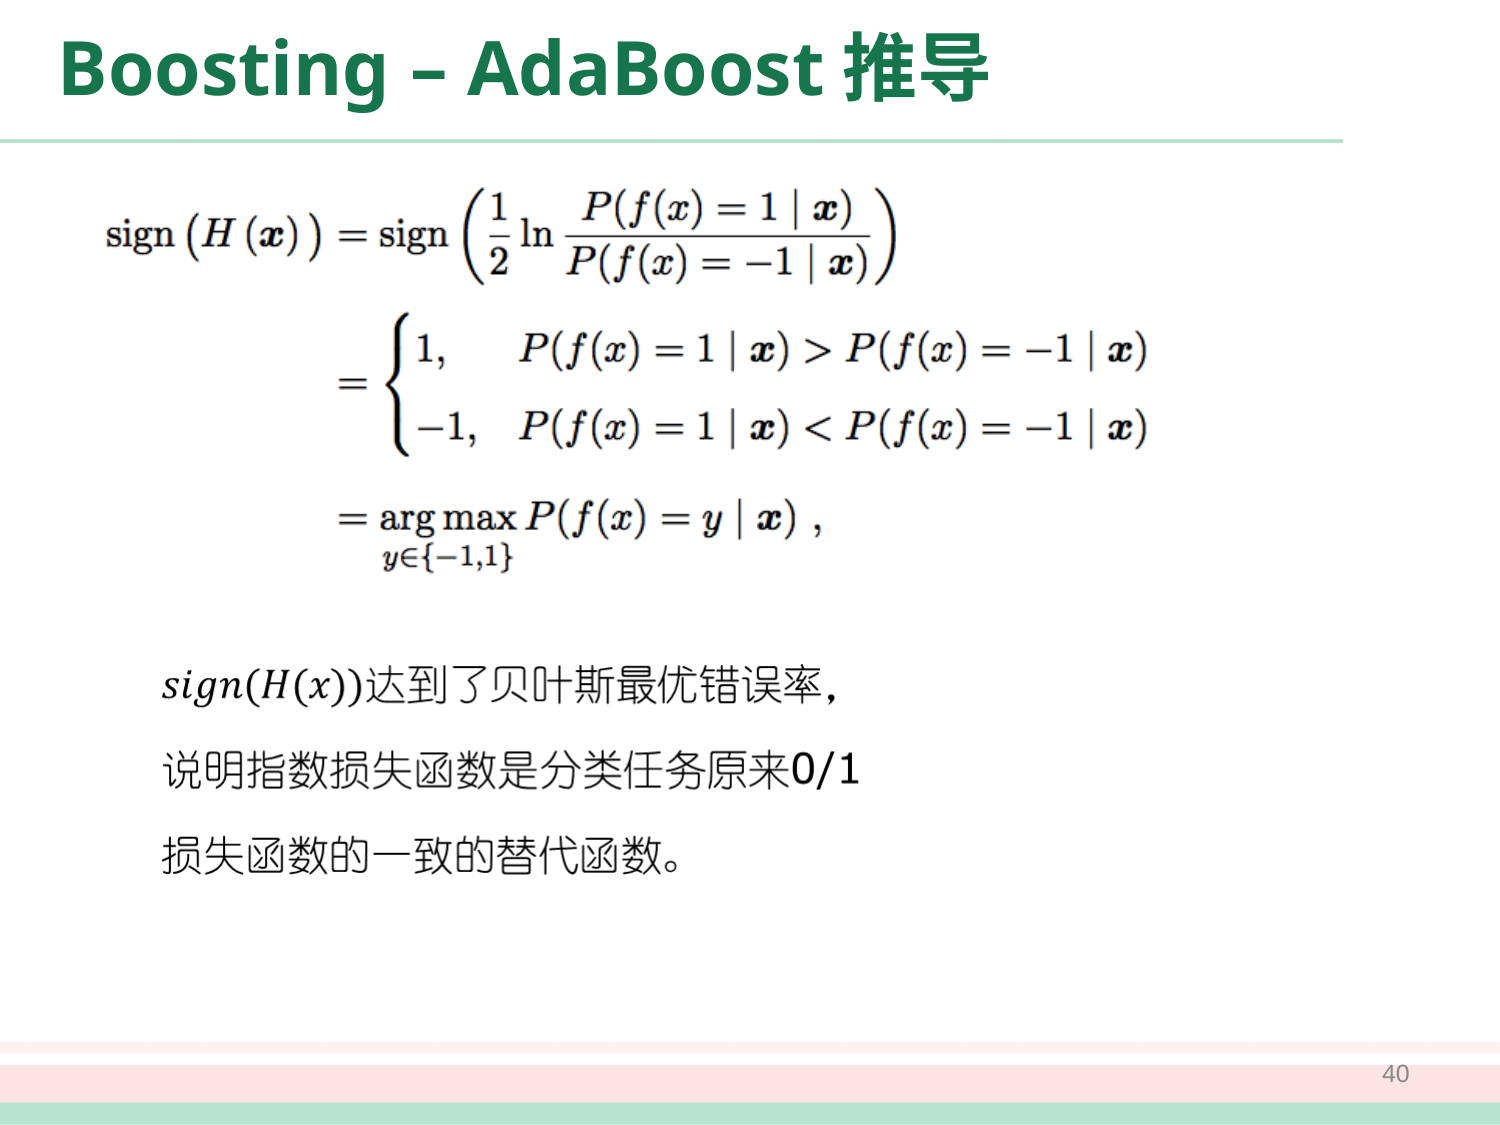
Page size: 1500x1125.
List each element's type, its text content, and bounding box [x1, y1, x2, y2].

title Boosting – AdaBoost推导 [42, 7, 1337, 135]
slide_number 40 [1074, 1042, 1425, 1103]
picture [0, 0, 1500, 1125]
